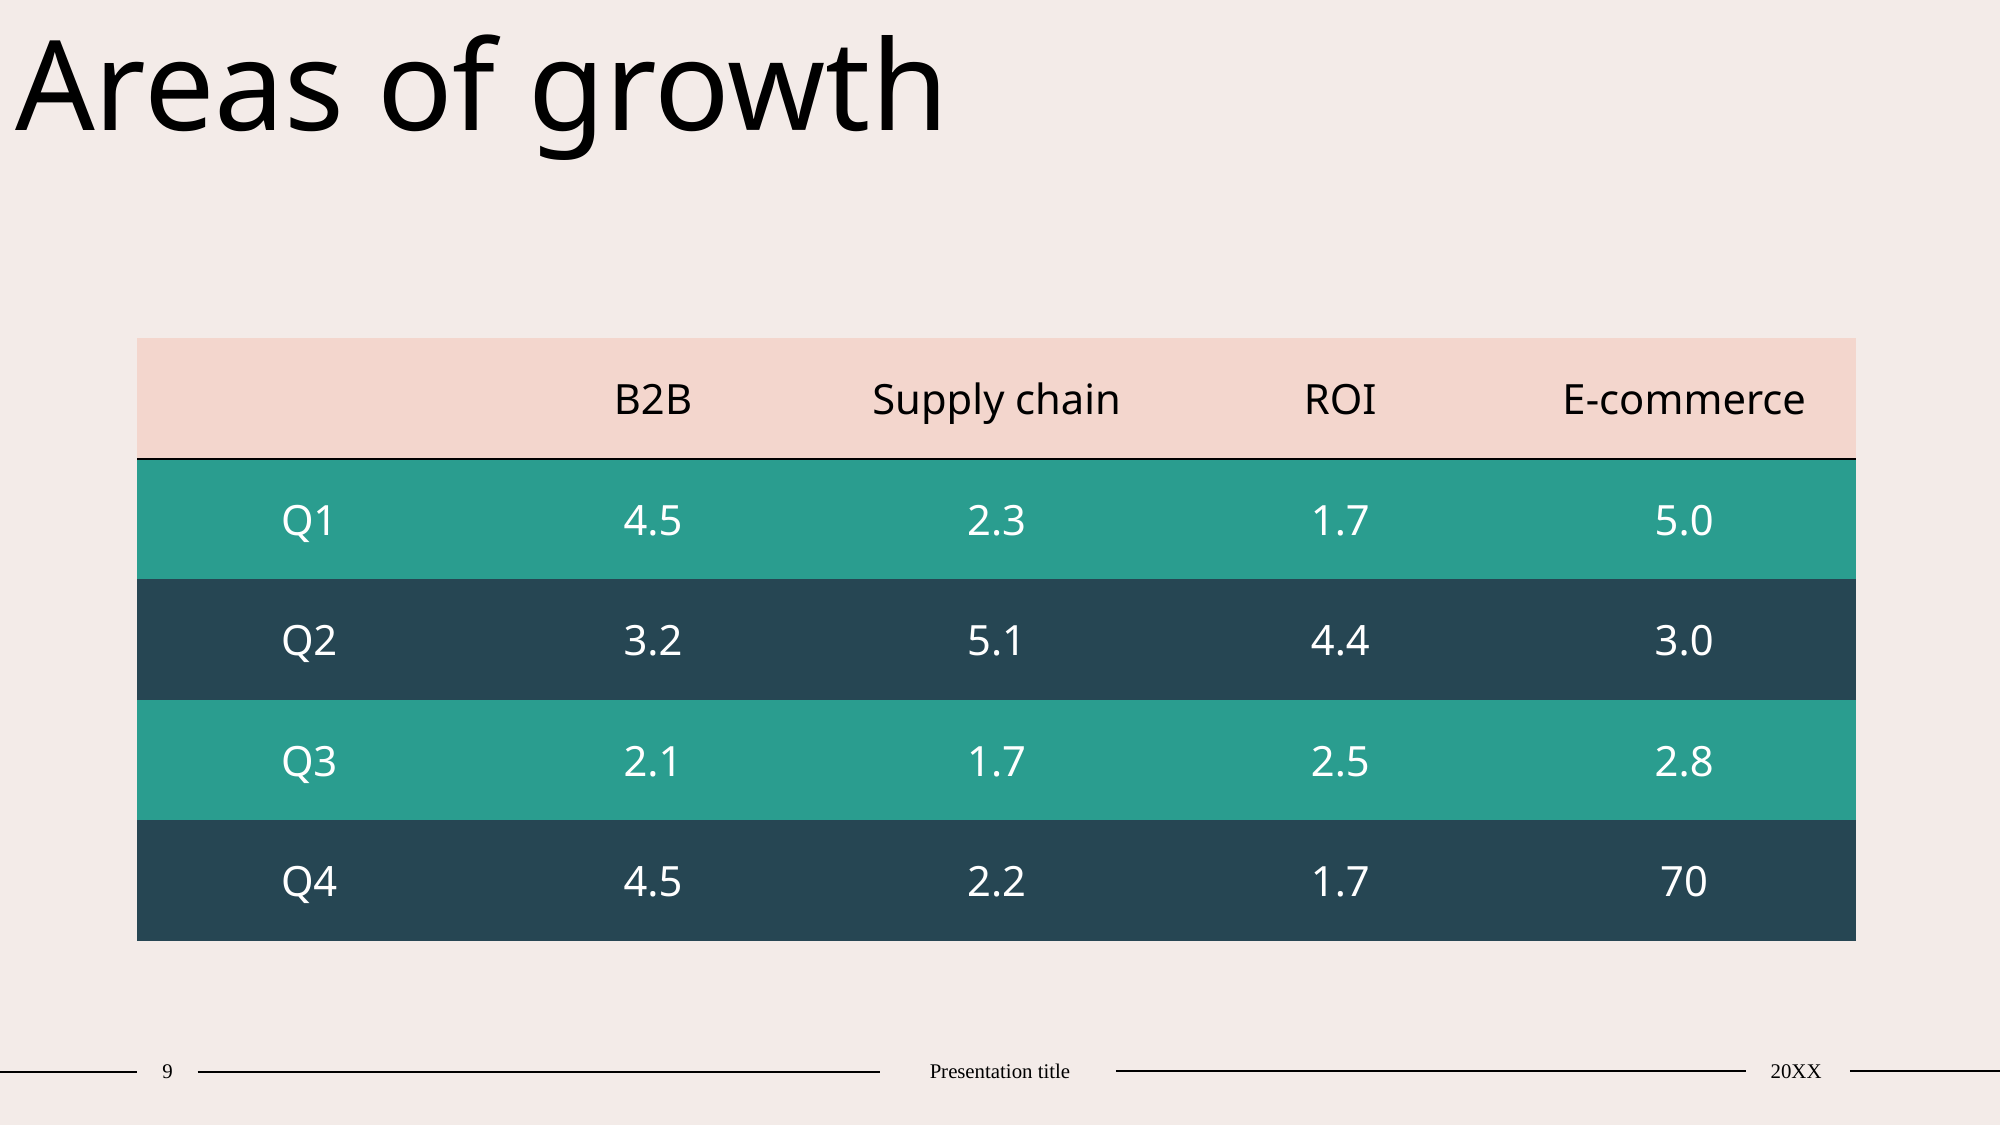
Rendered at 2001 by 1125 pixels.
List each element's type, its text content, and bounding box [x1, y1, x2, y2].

table_cell 3.0 [1512, 579, 1856, 700]
table_cell 5.1 [825, 579, 1169, 700]
table_header B2B [481, 338, 825, 458]
table_cell 4.5 [481, 820, 825, 941]
table_cell 2.2 [825, 820, 1169, 941]
table_cell 5.0 [1512, 460, 1856, 579]
table_cell 2.3 [825, 460, 1169, 579]
table_header [137, 338, 481, 458]
table_cell 70 [1512, 820, 1856, 941]
table_cell 2.5 [1169, 700, 1512, 820]
table_cell Q4 [137, 820, 481, 941]
table_header ROI [1169, 338, 1512, 458]
table_cell 1.7 [1169, 460, 1512, 579]
table_header Supply chain [825, 338, 1169, 458]
table_cell 2.8 [1512, 700, 1856, 820]
table_cell 4.5 [481, 460, 825, 579]
title Areas of growth [0, 0, 1626, 165]
table_cell 1.7 [1169, 820, 1512, 941]
table_cell 4.4 [1169, 579, 1512, 700]
slide_number 9 [137, 1050, 198, 1091]
table_cell Q1 [137, 460, 481, 579]
footer Presentation title [879, 1050, 1120, 1091]
table_cell 2.1 [481, 700, 825, 820]
slide_number 20XX [1743, 1050, 1849, 1091]
table_cell Q2 [137, 579, 481, 700]
table_cell Q3 [137, 700, 481, 820]
table_header E-commerce [1512, 338, 1856, 458]
table_cell 1.7 [825, 700, 1169, 820]
table_cell 3.2 [481, 579, 825, 700]
